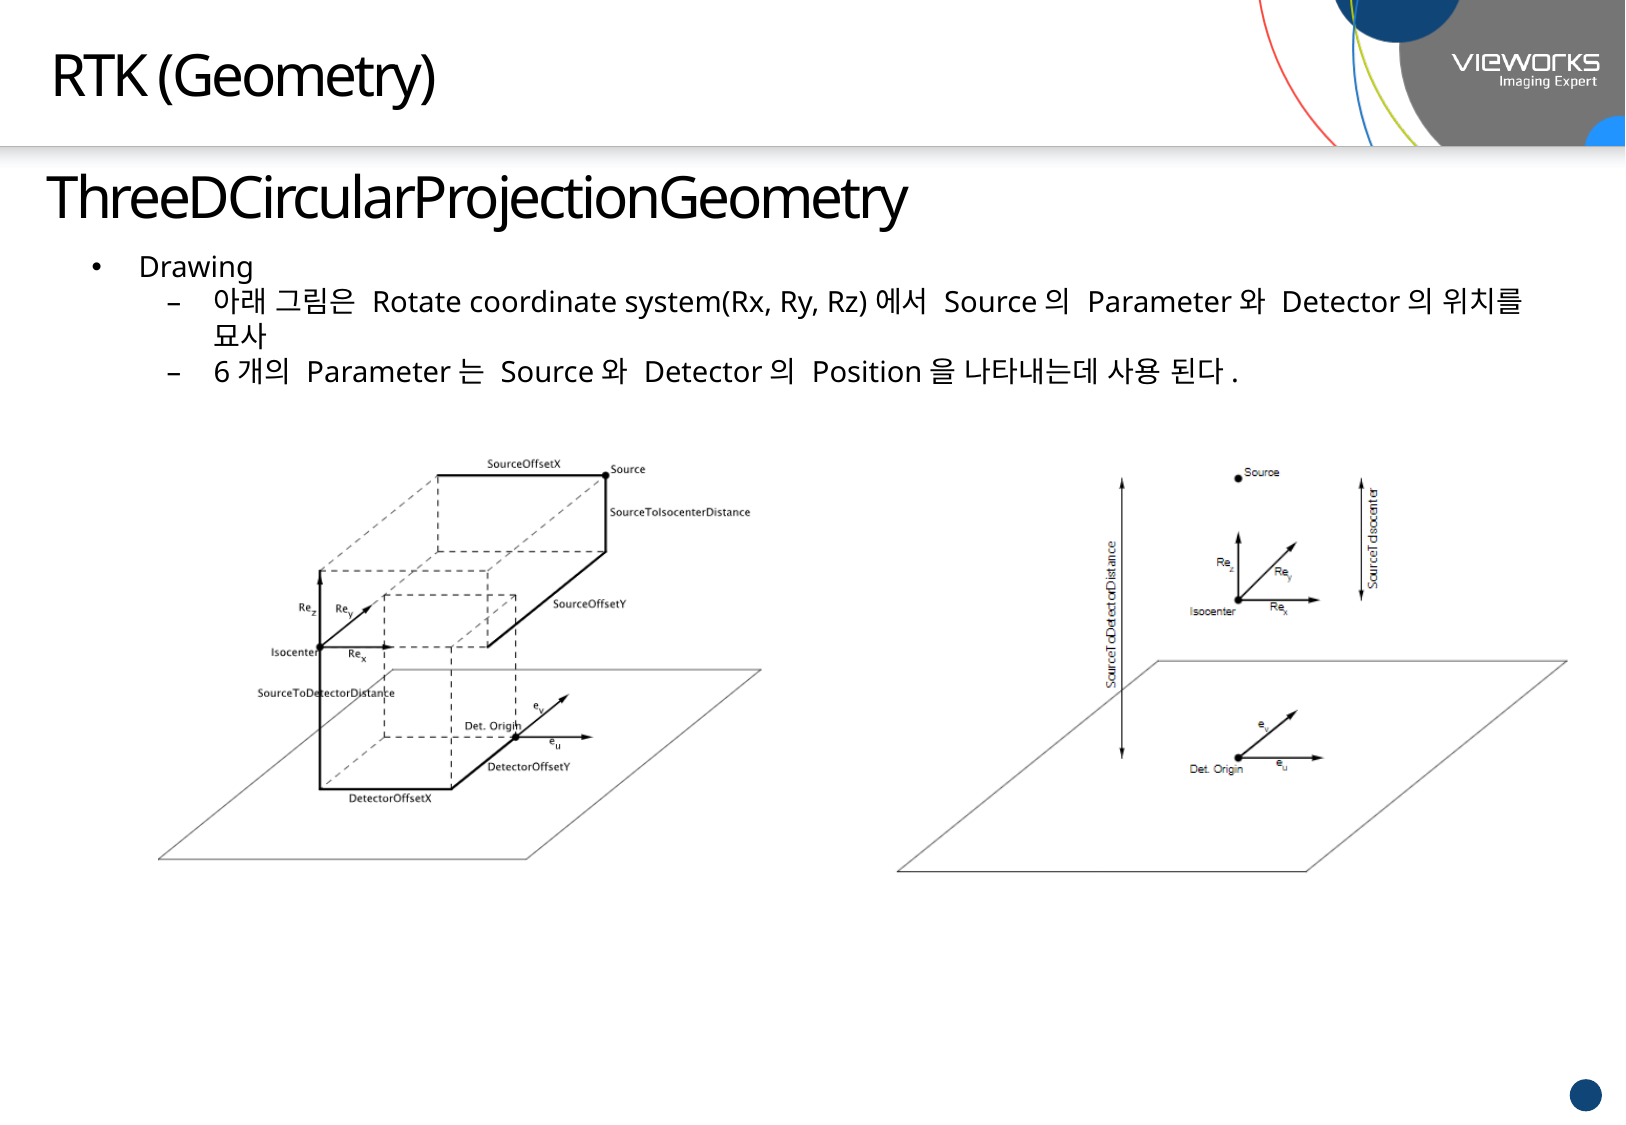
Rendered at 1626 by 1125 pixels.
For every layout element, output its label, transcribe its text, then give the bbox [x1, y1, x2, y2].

picture [1255, 0, 1625, 146]
picture [883, 454, 1577, 885]
text_box ThreeDCircularProjectionGeometry [31, 152, 1155, 238]
text_box Drawing 아래 그림은 Rotate coordinate system(Rx, Ry, Rz)에서 Source의 Parameter와 Detector의 위치를 묘사 6개의 Parameter는 Source와 Detector의 Position을 나타내는데 사용 된다. [76, 241, 1593, 466]
picture [157, 449, 767, 868]
title RTK (Geometry) [35, 24, 1498, 123]
